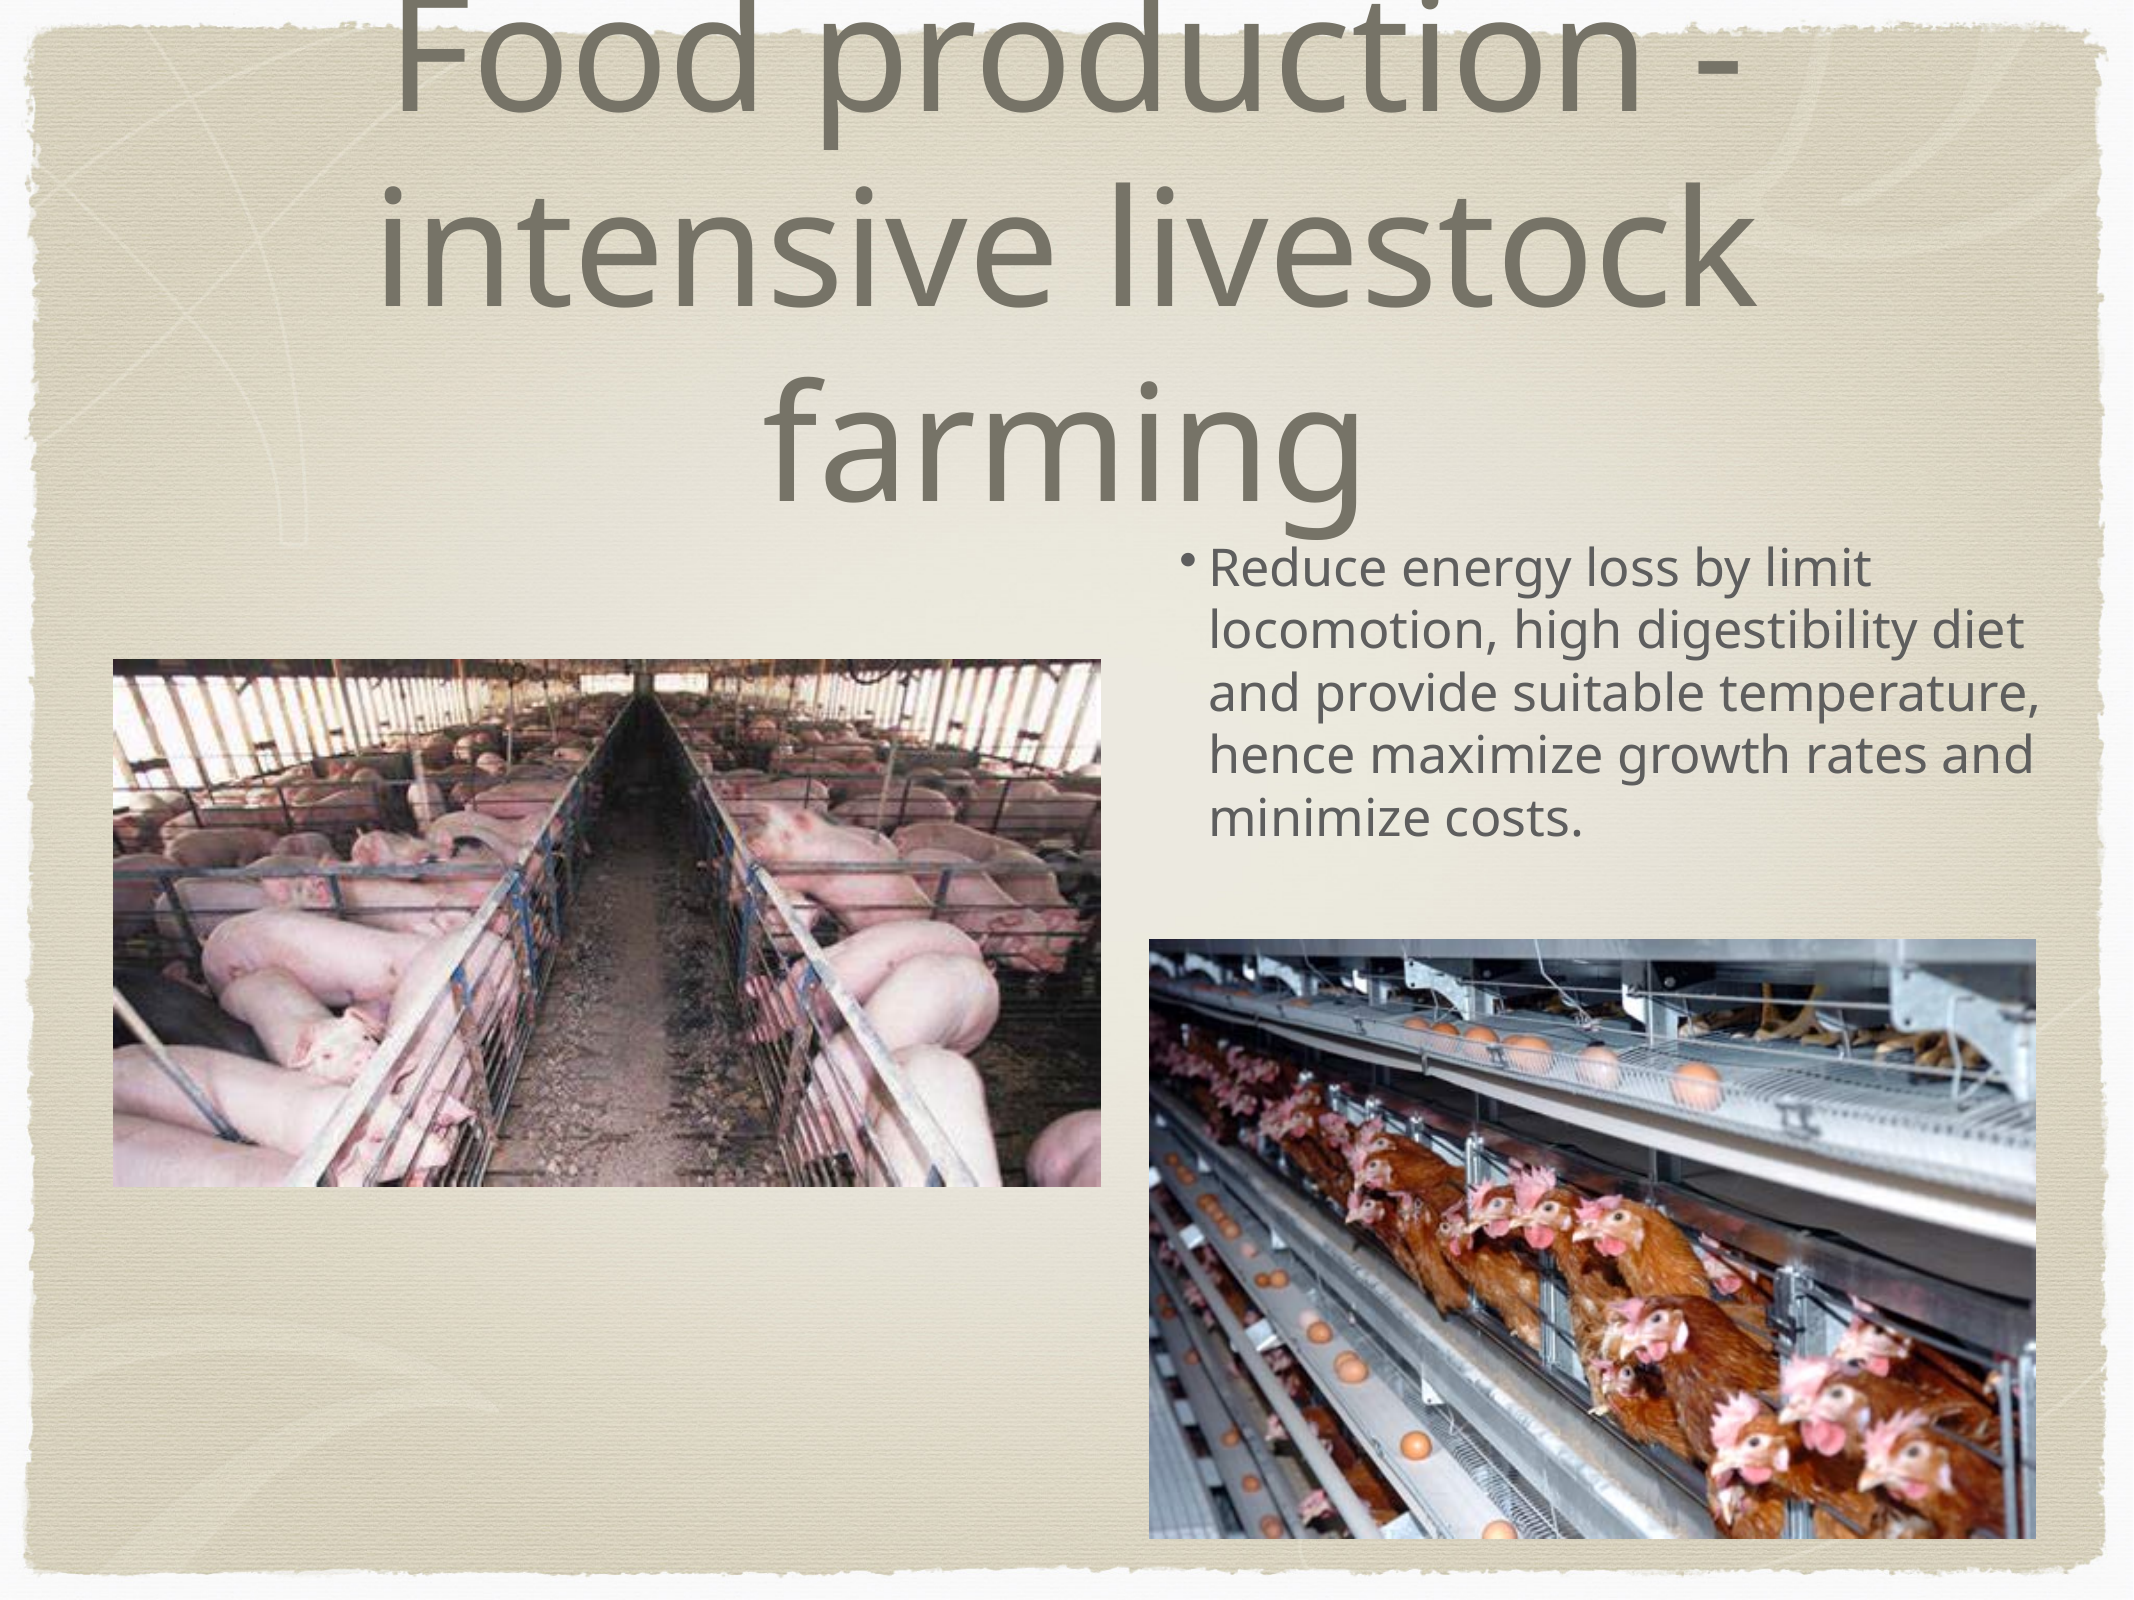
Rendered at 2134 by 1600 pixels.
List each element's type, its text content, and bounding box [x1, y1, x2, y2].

text_box Reduce energy loss by limit locomotion, high digestibility diet and provide suitable temperature, hence maximize growth rates and minimize costs. [1171, 526, 2057, 856]
picture [0, 0, 2134, 1600]
title Food production - intensive livestock farming [128, 41, 2005, 443]
